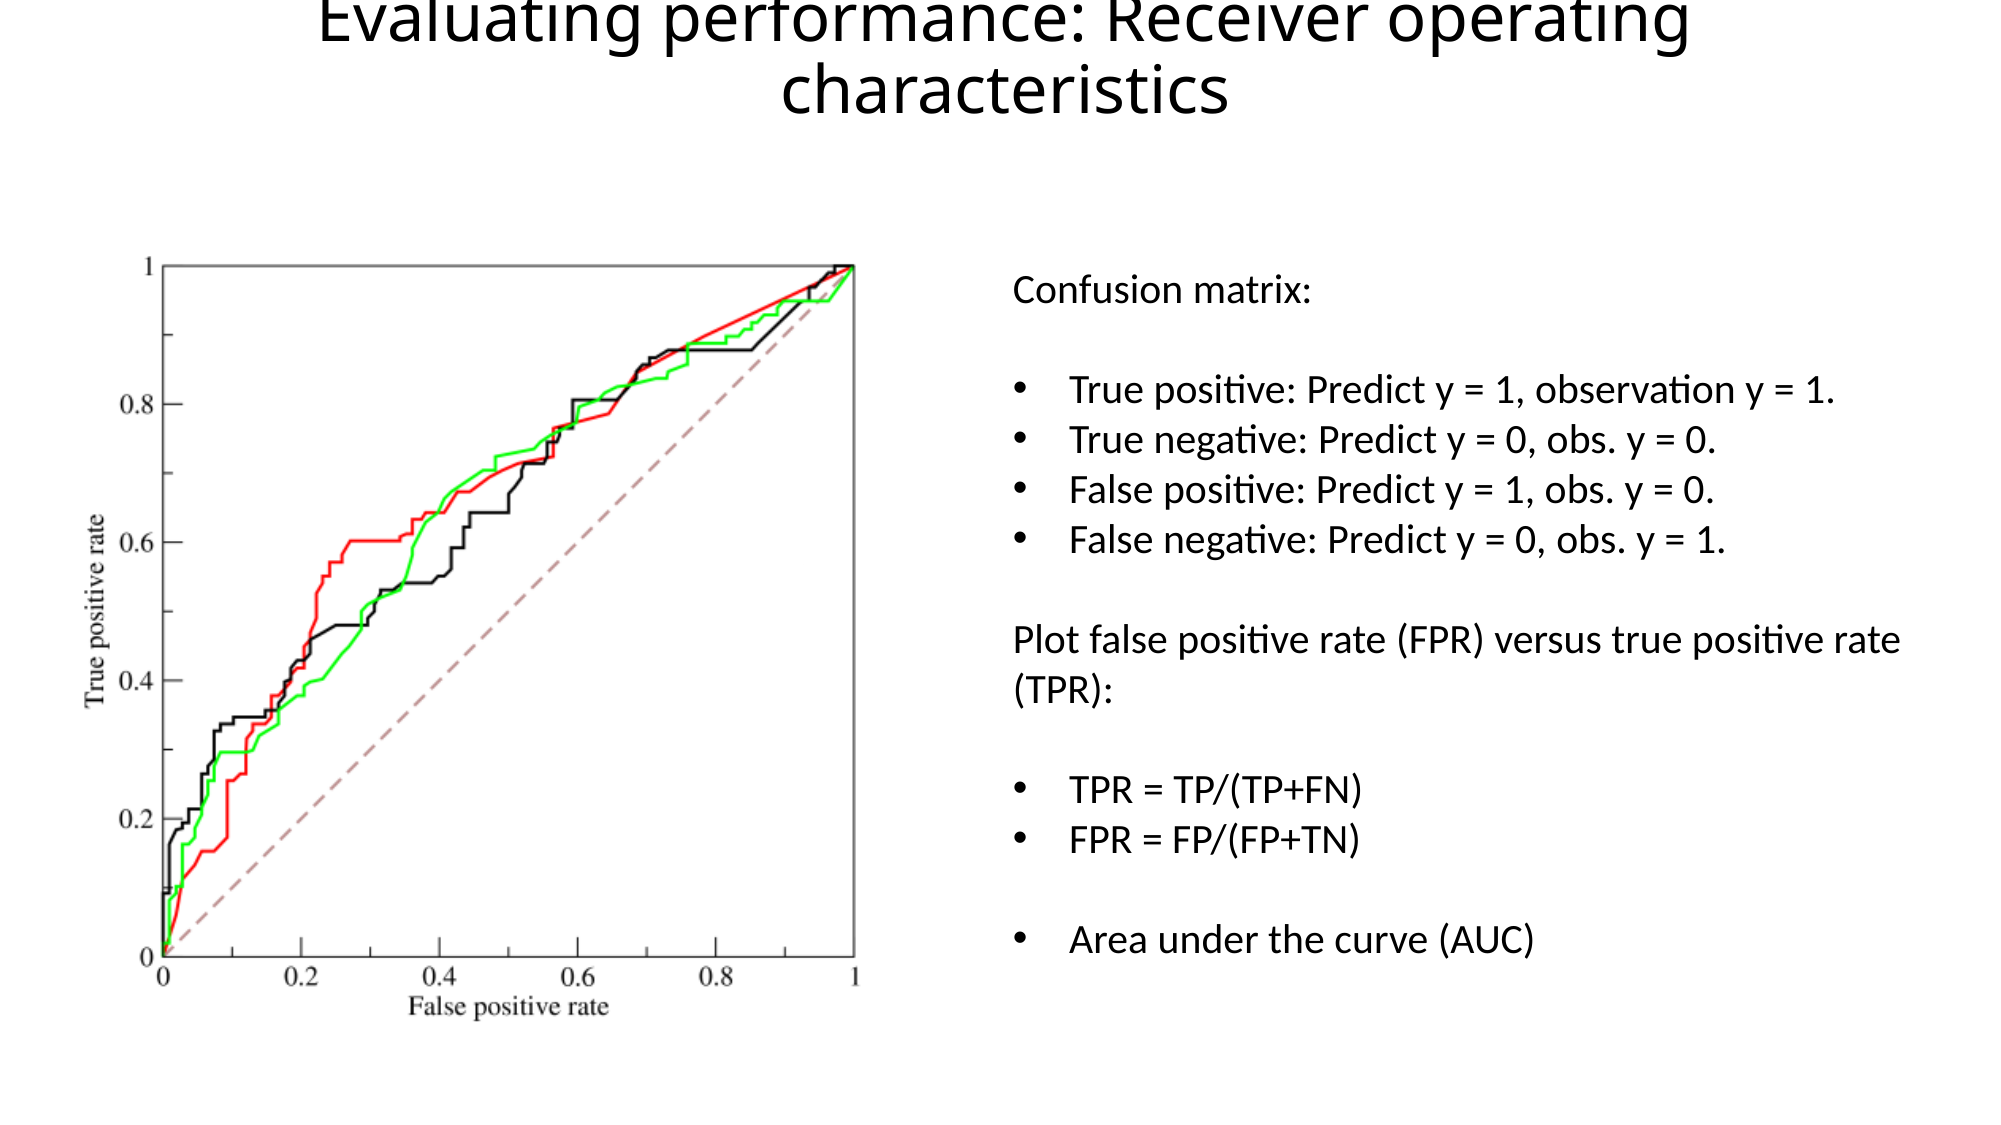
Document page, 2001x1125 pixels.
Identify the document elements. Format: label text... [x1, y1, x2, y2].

text_box Confusion matrix: True positive: Predict y = 1, observation y = 1. True negative: Predict y = 0, obs. y = 0. False positive: Predict y = 1, obs. y = 0. False negative: Predict y = 0, obs. y = 1. Plot false positive rate (FPR) versus true positive rate (TPR): TPR = TP/(TP+FN) FPR = FP/(FP+TN) Area under the curve (AUC) [923, 254, 1990, 970]
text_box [83, 255, 932, 1023]
text_box Evaluating performance: Receiver operating characteristics [117, 0, 1895, 136]
